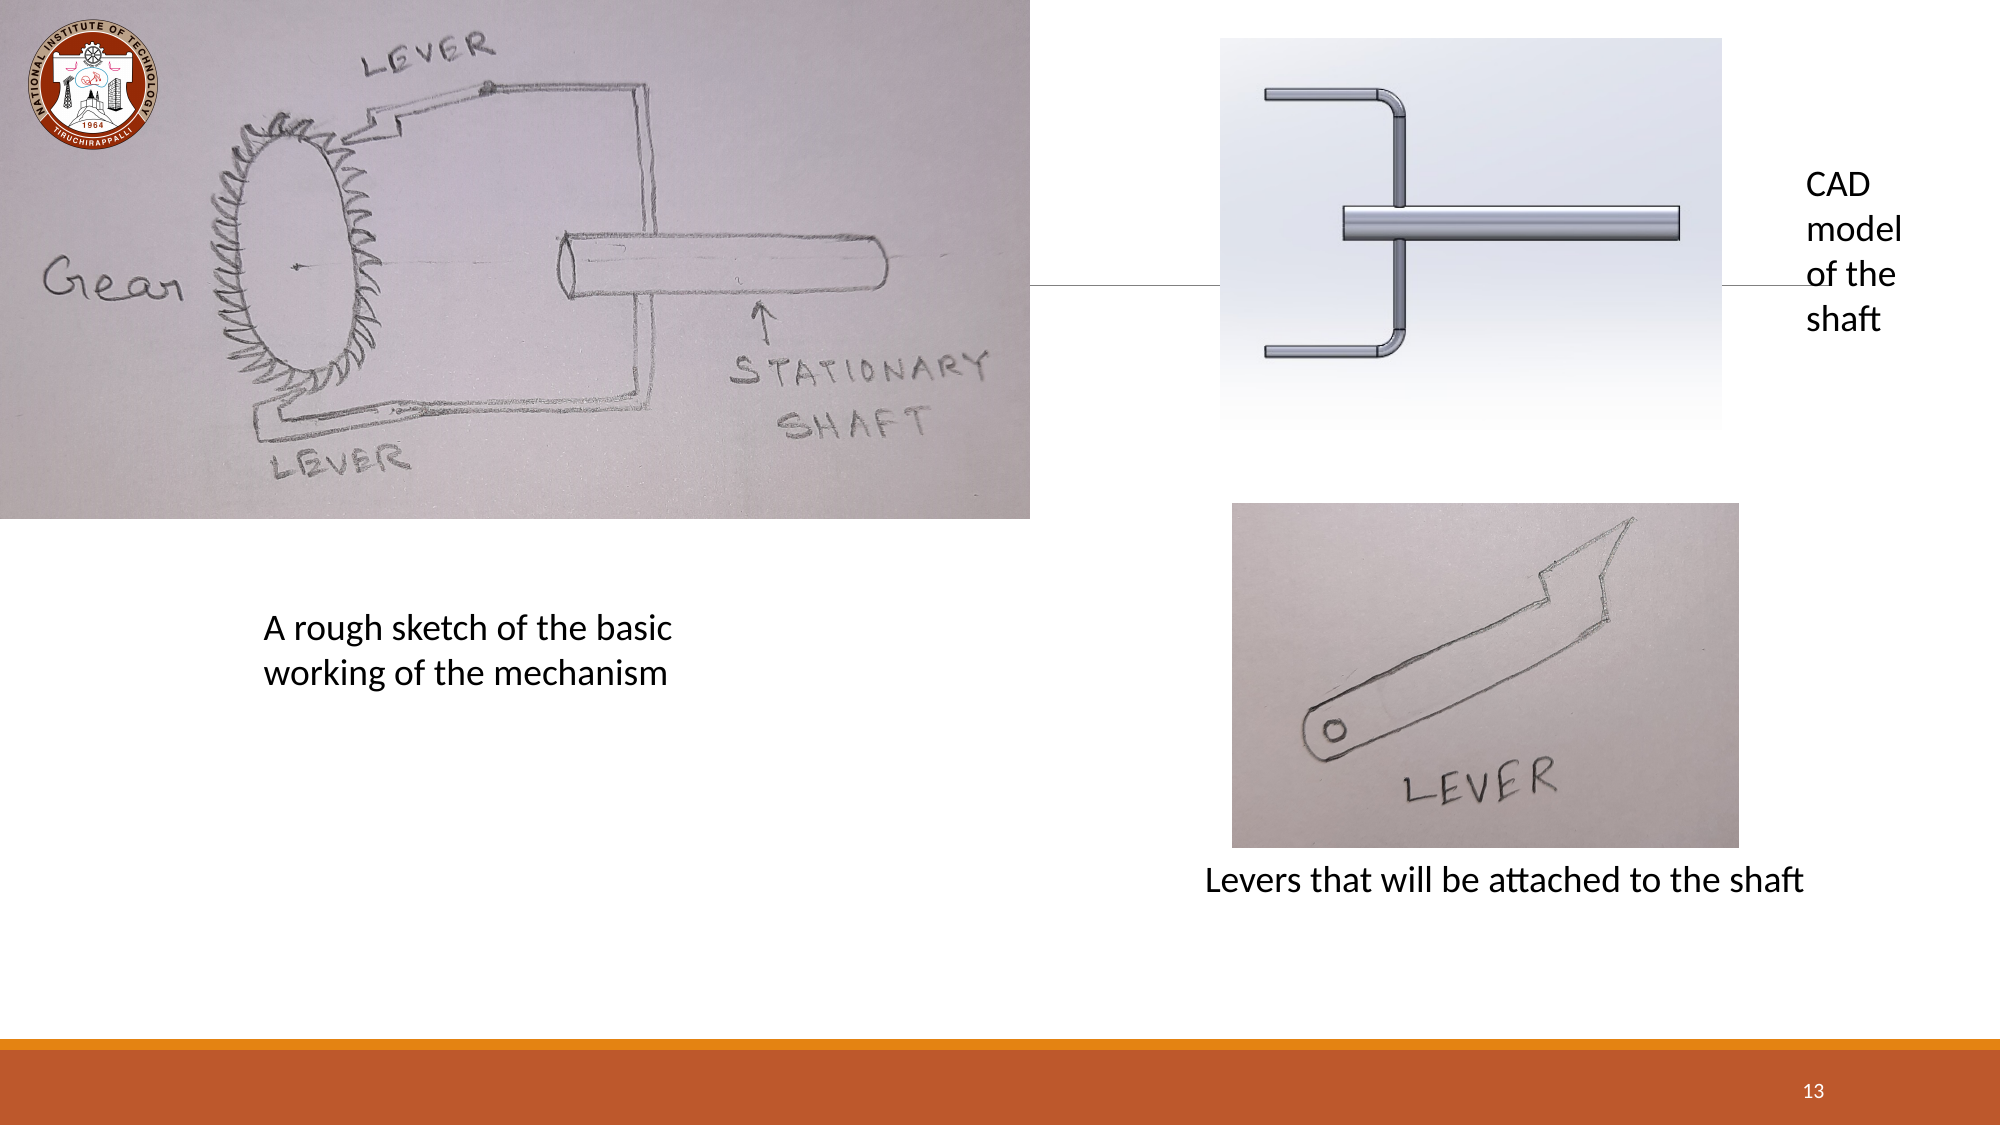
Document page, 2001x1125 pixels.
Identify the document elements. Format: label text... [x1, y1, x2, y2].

text_box Levers that will be attached to the shaft [1190, 847, 2000, 908]
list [0, 0, 1031, 519]
picture [1220, 38, 1723, 431]
slide_number 13 [1624, 1059, 1840, 1120]
picture [17, 10, 168, 160]
picture [1232, 503, 1740, 849]
text_box A rough sketch of the basic working of the mechanism [248, 595, 743, 701]
text_box CAD model of the shaft [1791, 151, 1933, 347]
